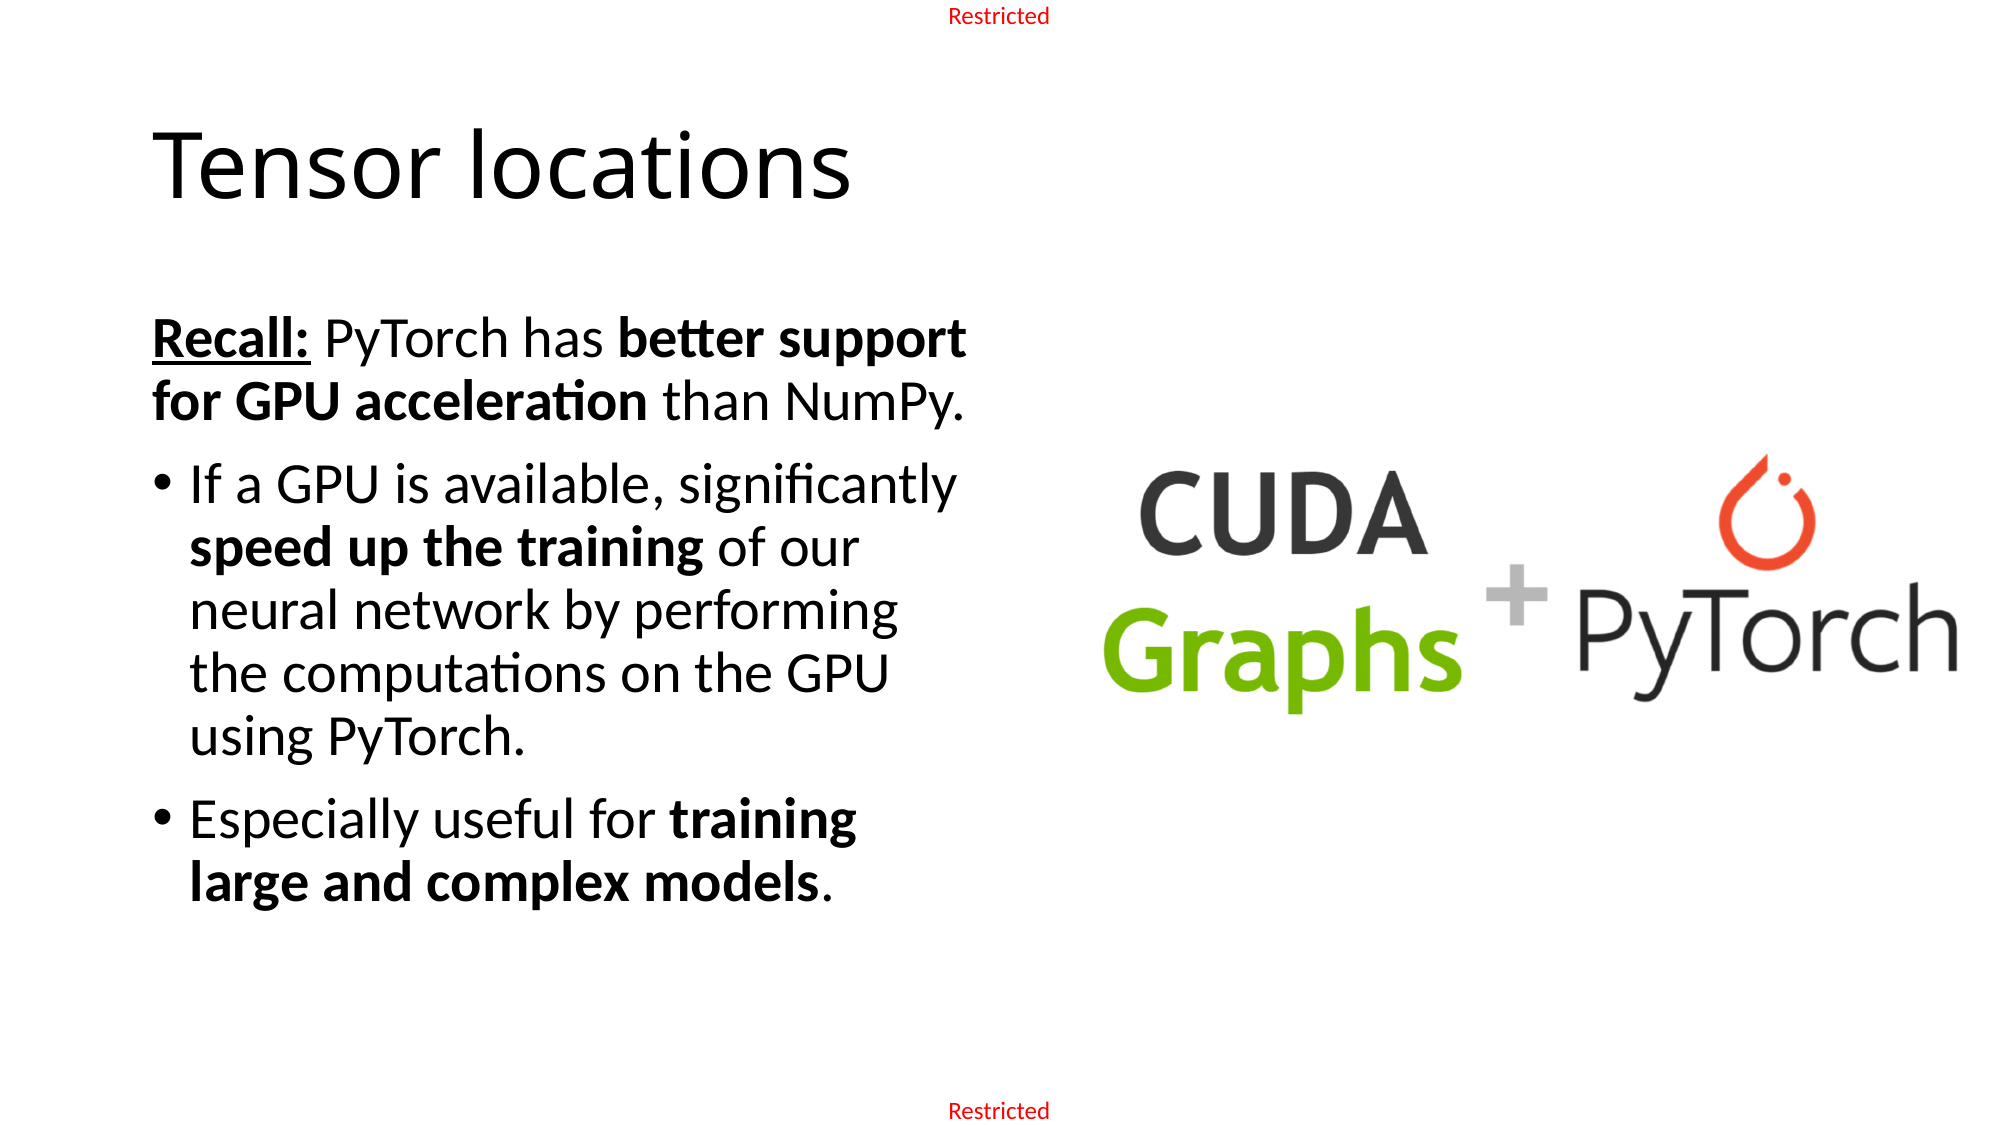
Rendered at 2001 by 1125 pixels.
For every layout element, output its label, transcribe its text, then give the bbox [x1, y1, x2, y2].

title Tensor locations [137, 59, 1863, 278]
list Recall: PyTorch has better support for GPU acceleration than NumPy. If a GPU is available, significantly speed up the training of our neural network by performing the computations on the GPU using PyTorch. Especially useful for training large and complex models. [137, 299, 988, 1014]
picture [1093, 421, 1962, 797]
